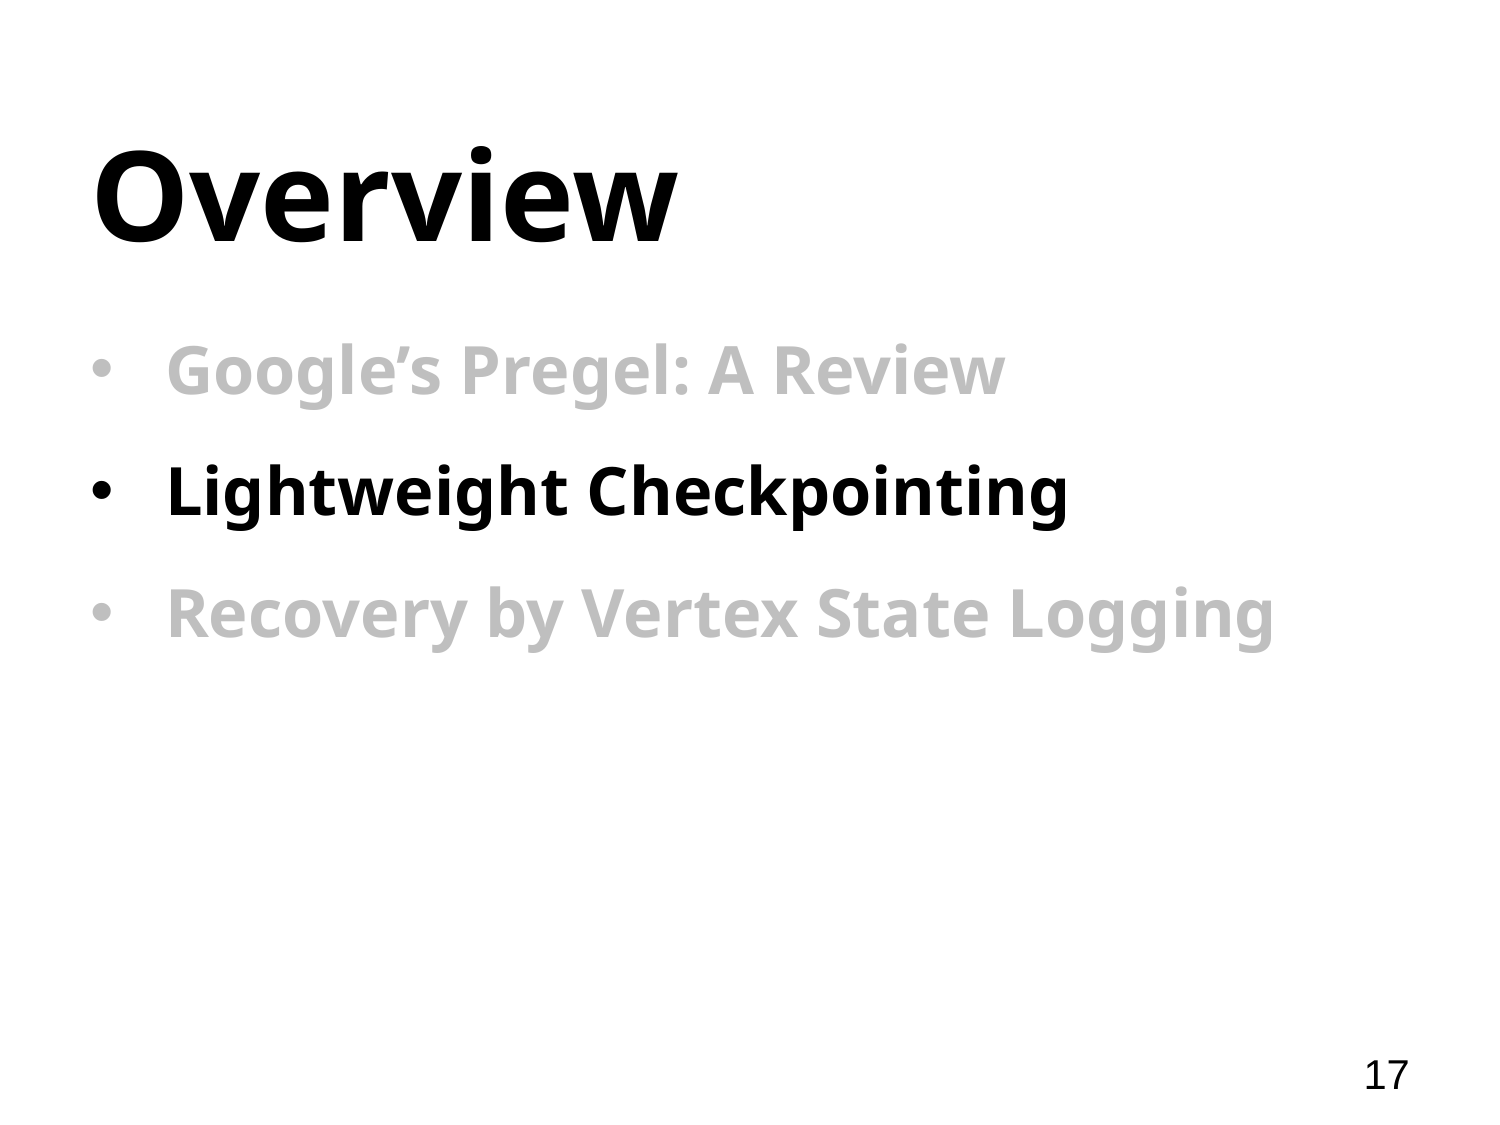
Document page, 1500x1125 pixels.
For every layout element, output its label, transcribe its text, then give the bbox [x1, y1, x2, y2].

list Google’s Pregel: A Review Lightweight Checkpointing Recovery by Vertex State Logging [74, 319, 1473, 1013]
slide_number 17 [1074, 1042, 1425, 1103]
title Overview [74, 97, 1426, 286]
